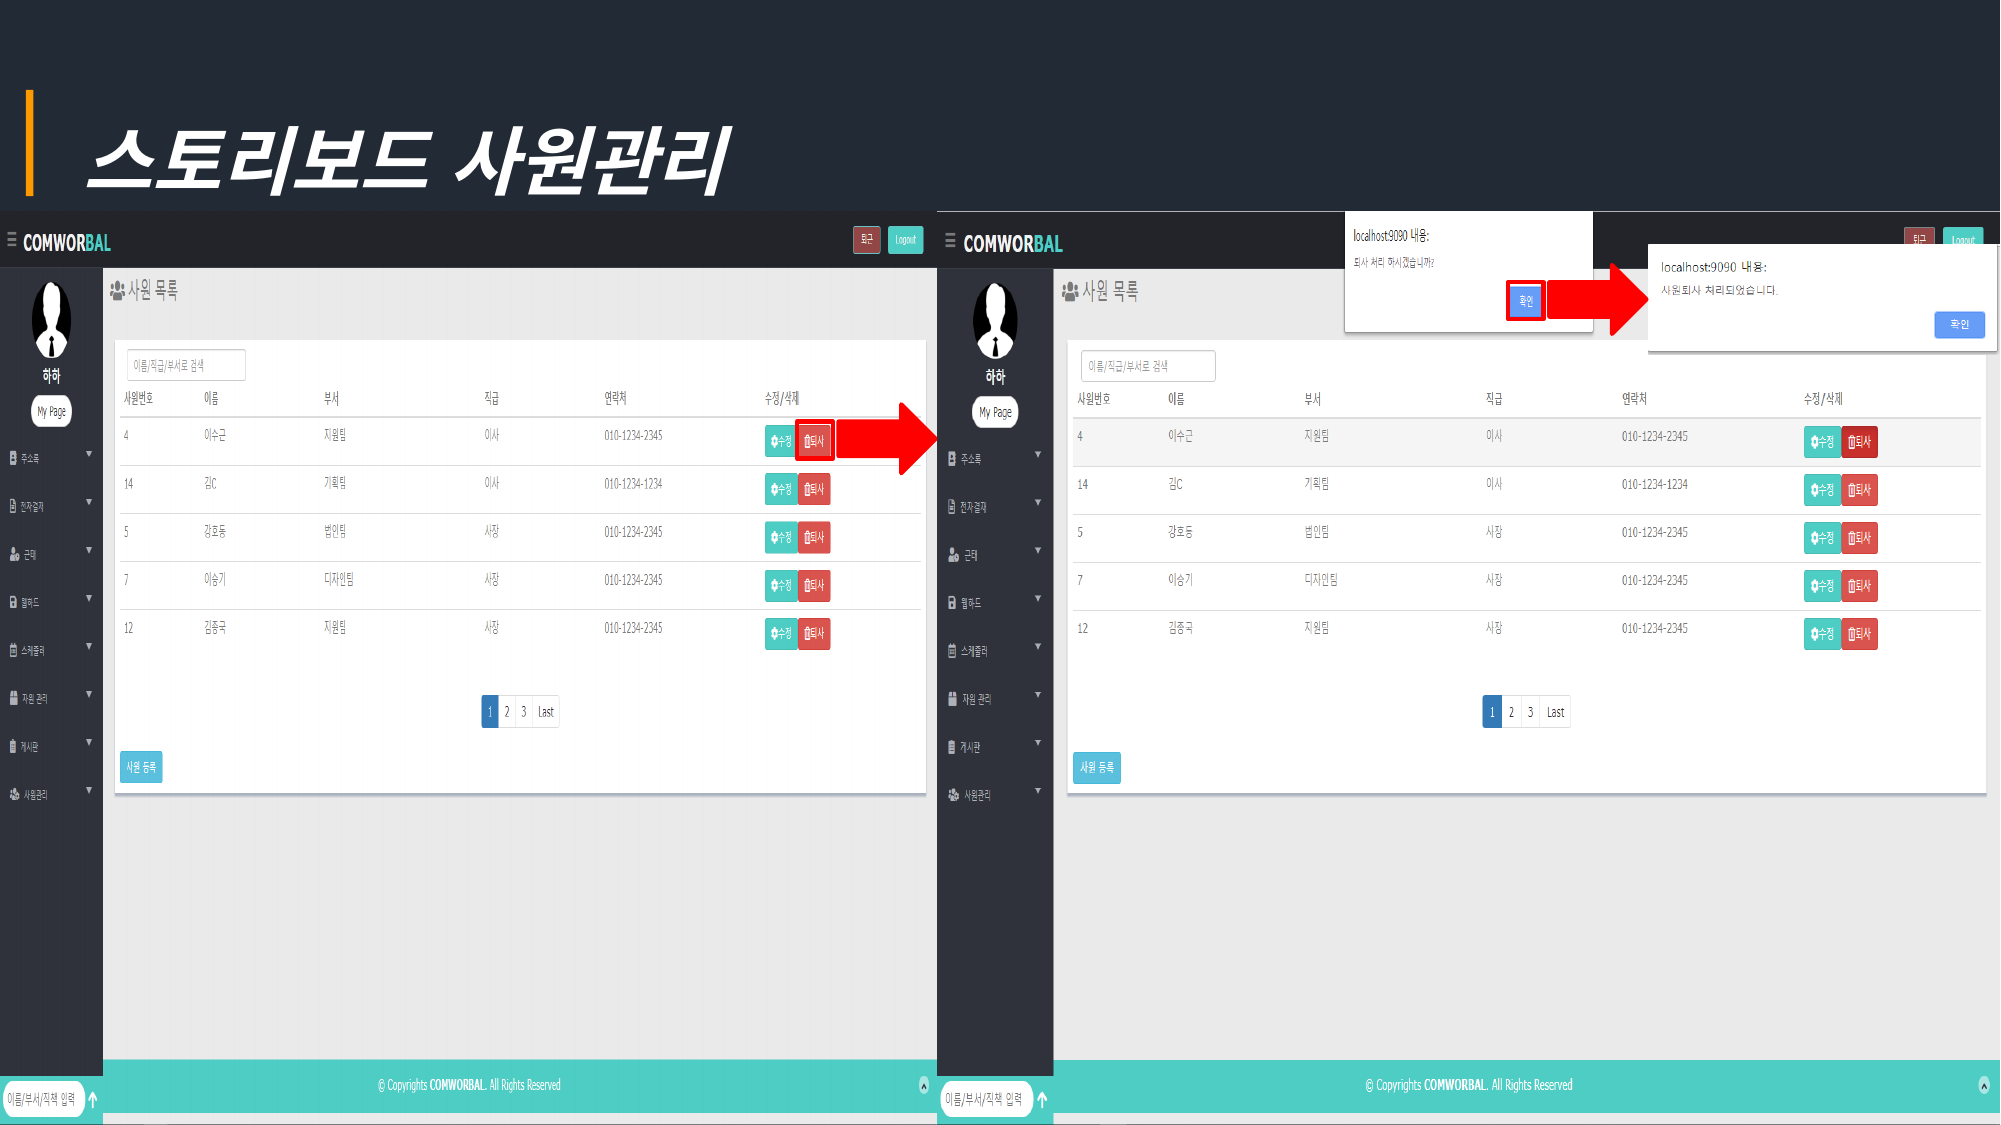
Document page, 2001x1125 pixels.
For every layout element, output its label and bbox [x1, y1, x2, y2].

text_box [25, 62, 935, 211]
picture [0, 211, 2000, 1125]
